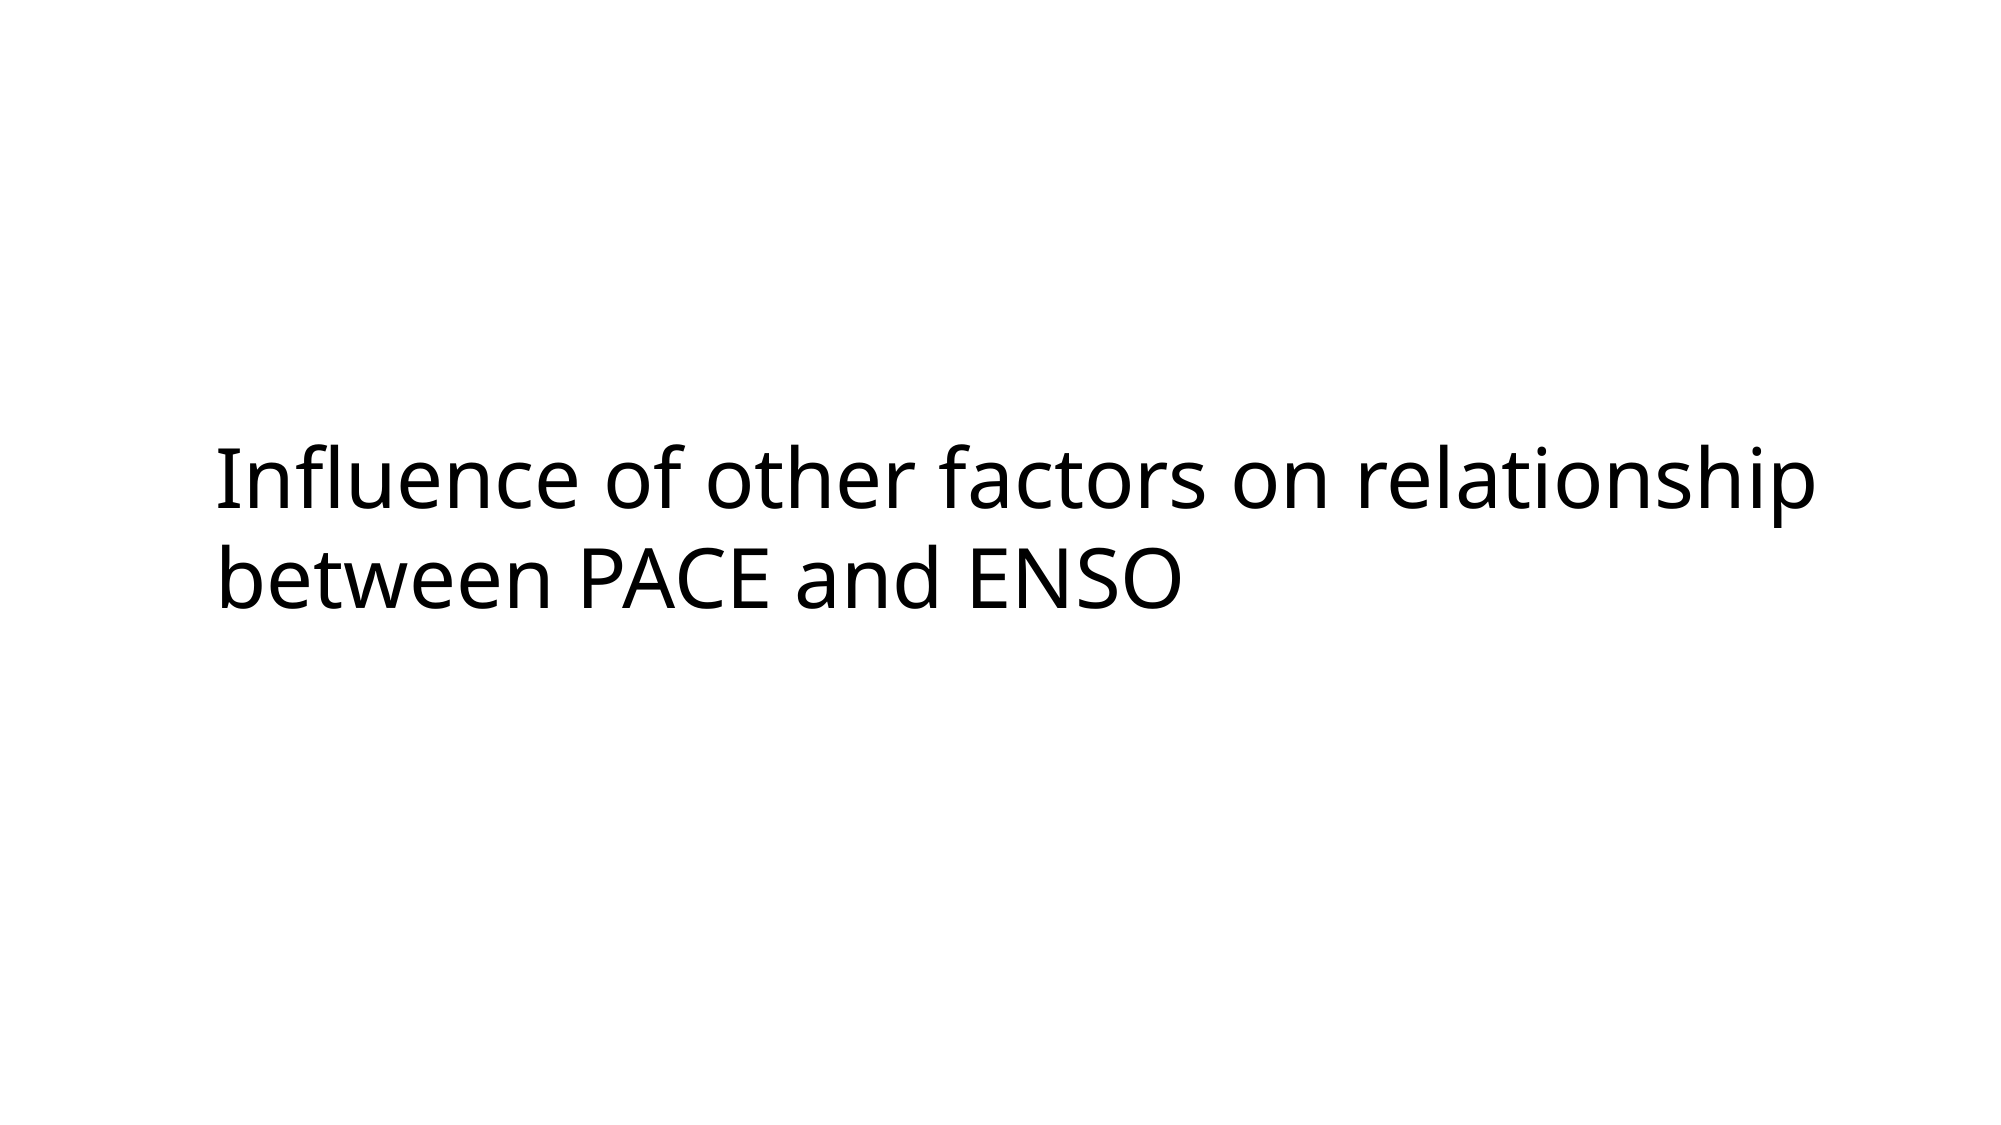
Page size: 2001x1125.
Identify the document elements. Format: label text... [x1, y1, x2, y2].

title Influence of other factors on relationship between PACE and ENSO [200, 418, 1914, 881]
